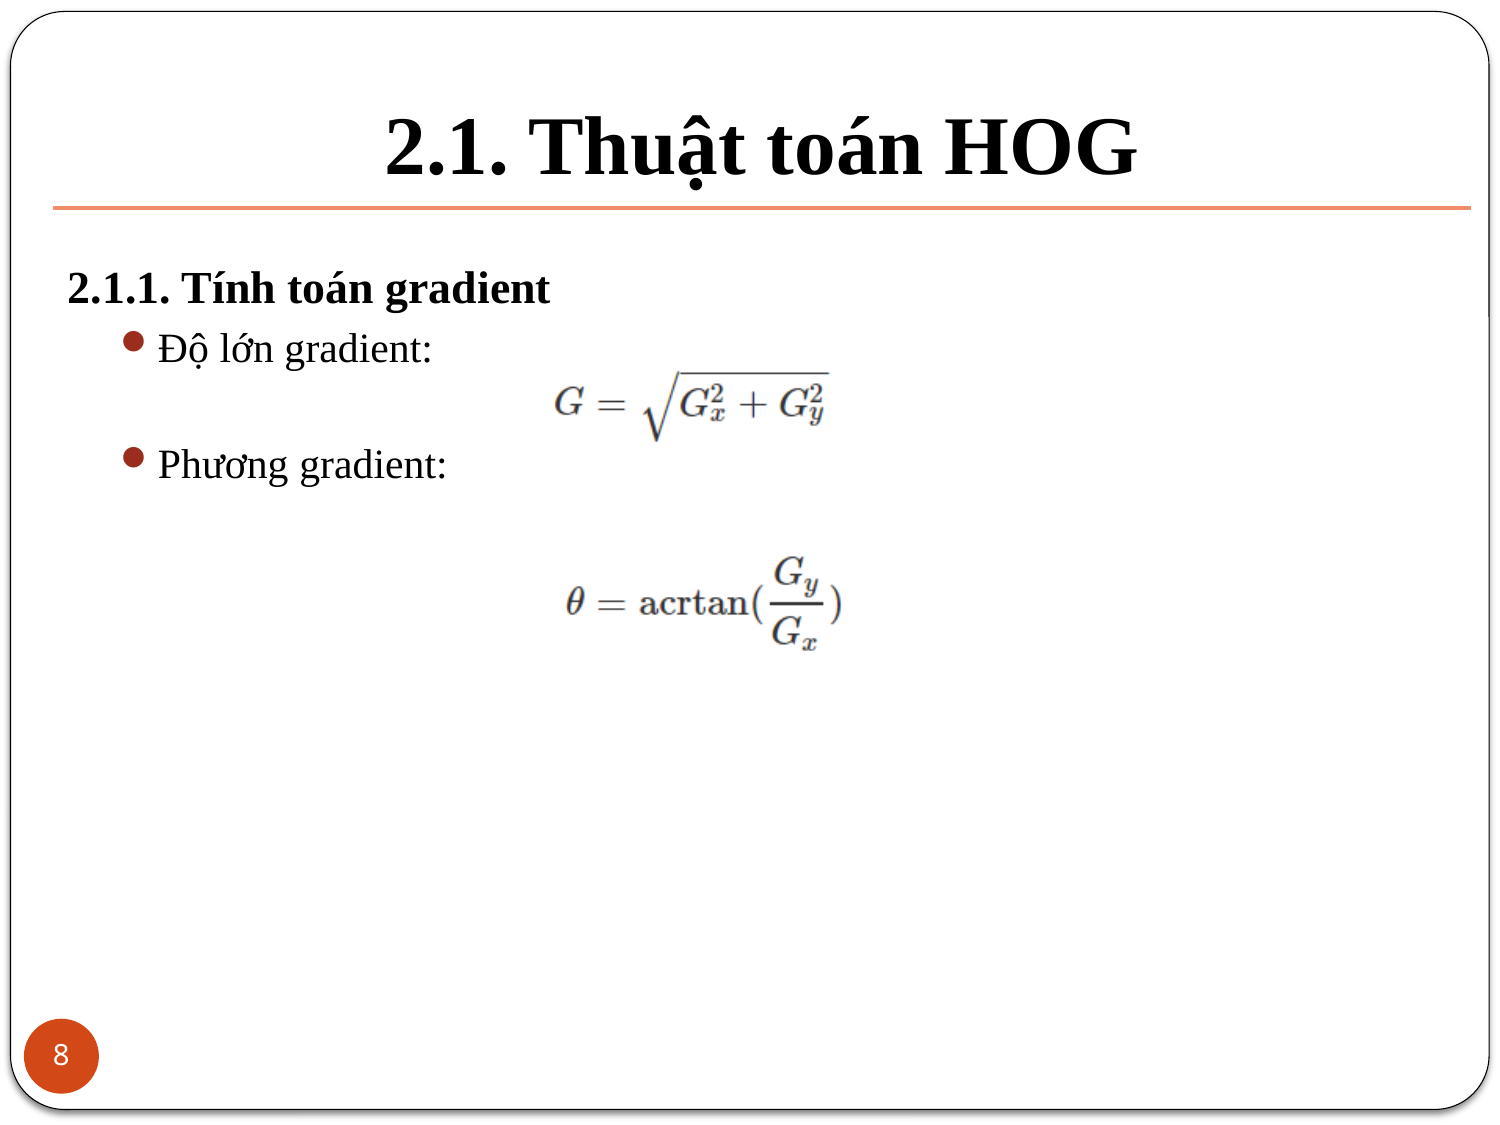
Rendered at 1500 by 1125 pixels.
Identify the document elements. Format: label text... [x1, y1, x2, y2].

slide_number 8 [23, 1018, 99, 1094]
title 2.1. Thuật toán HOG [53, 19, 1471, 206]
list 2.1.1. Tính toán gradient Độ lớn gradient: Phương gradient: [53, 250, 1459, 1072]
picture [547, 526, 855, 662]
picture [543, 364, 859, 449]
